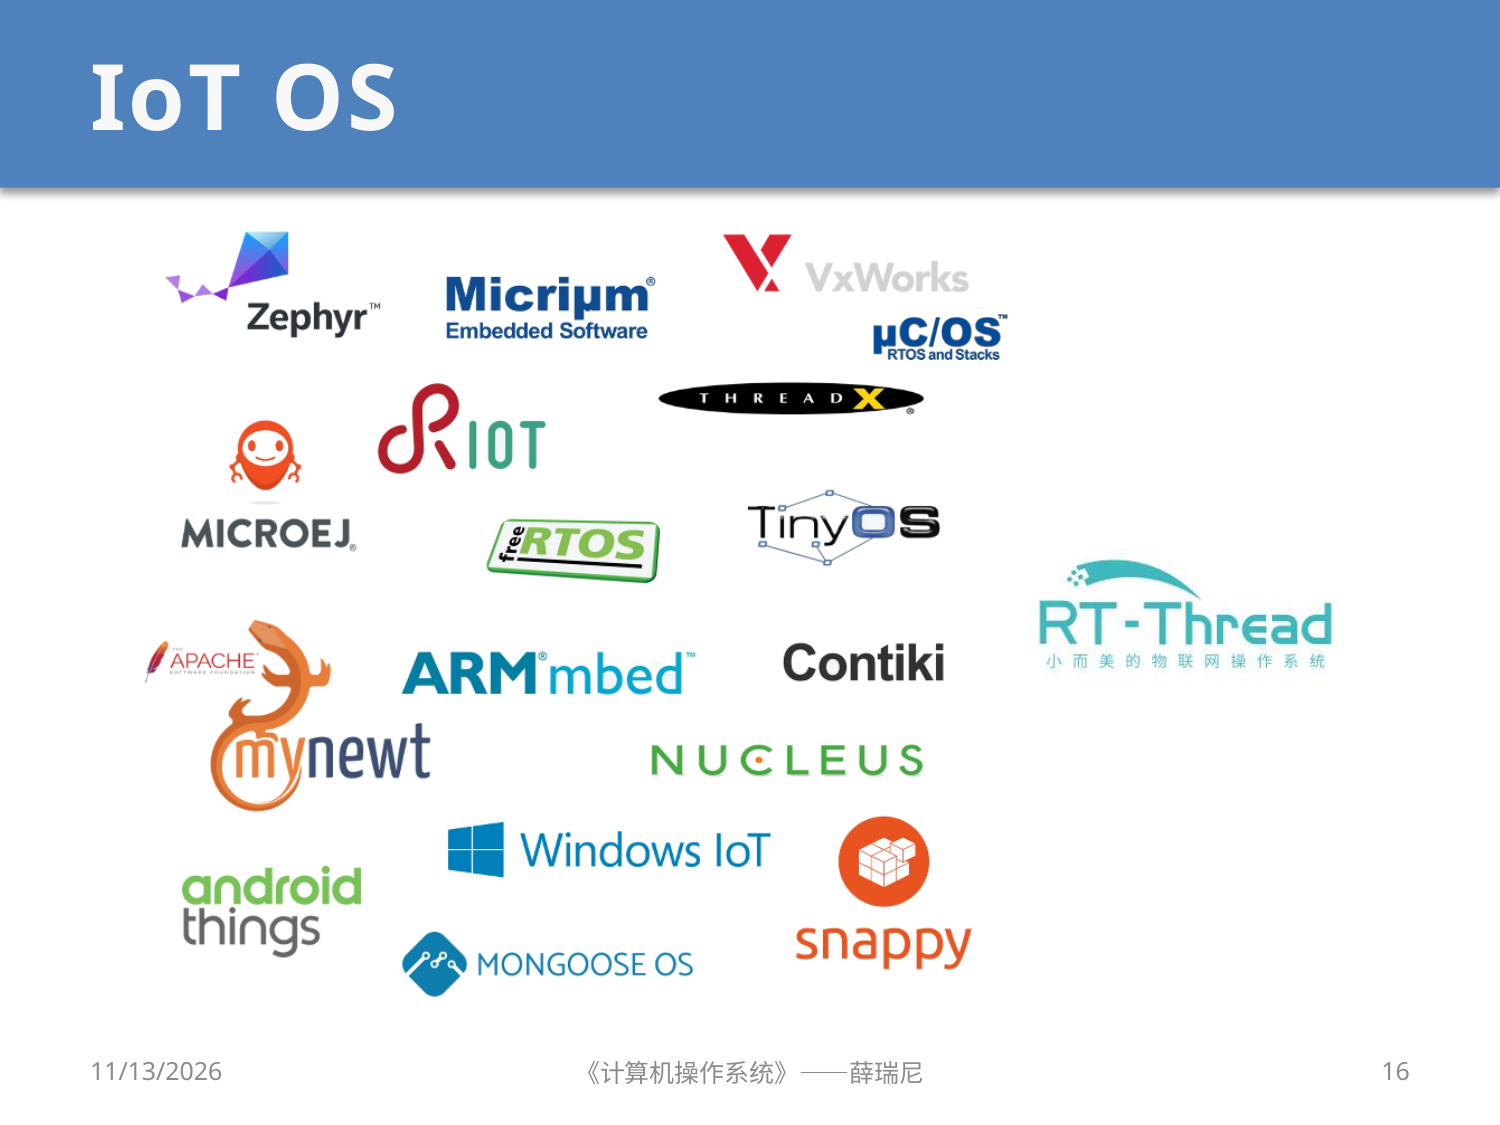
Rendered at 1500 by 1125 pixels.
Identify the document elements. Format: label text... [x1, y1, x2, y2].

picture [116, 211, 1361, 1019]
footer 《计算机操作系统》——薛瑞尼 [512, 1042, 988, 1103]
title IoT OS [75, 0, 1425, 188]
slide_number 16 [1074, 1042, 1425, 1103]
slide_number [75, 1042, 425, 1103]
